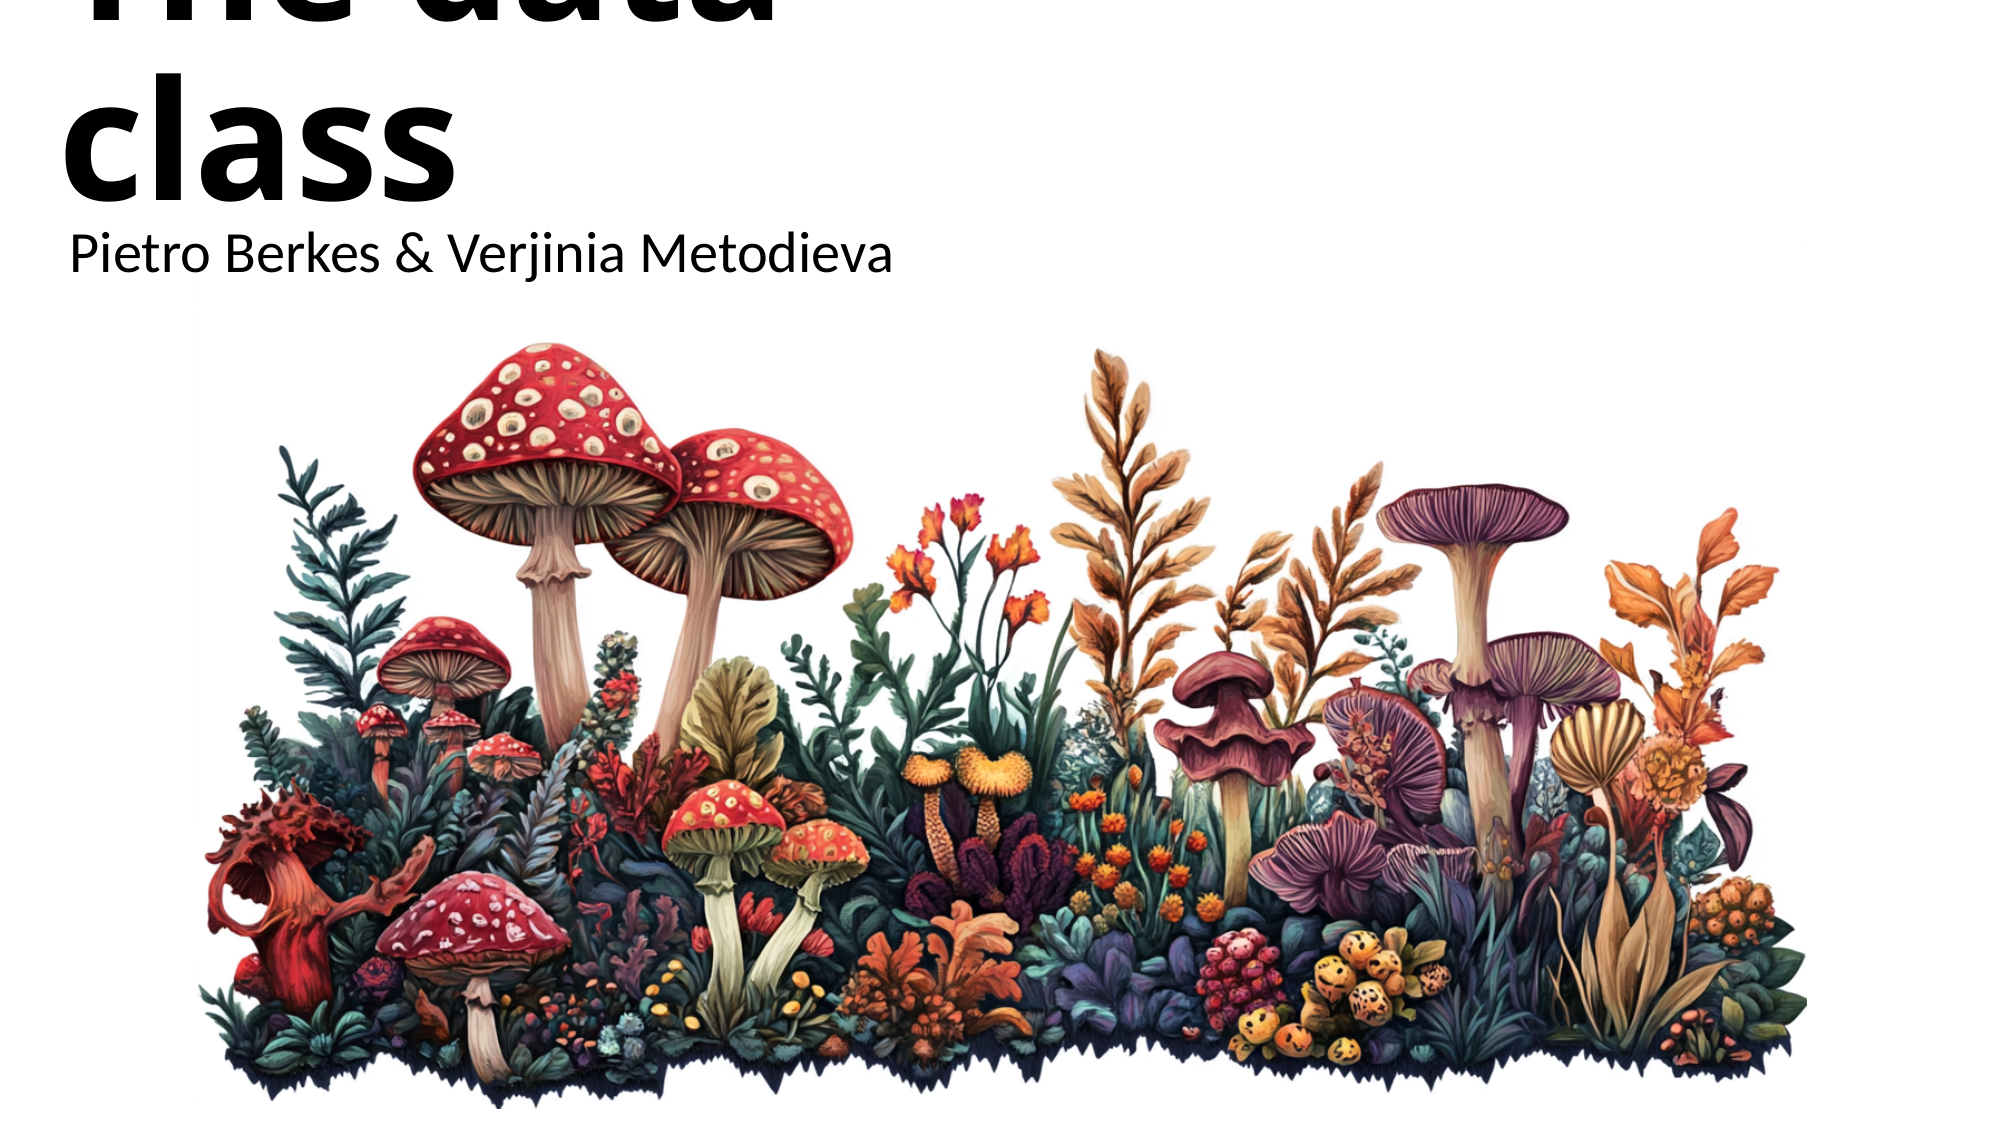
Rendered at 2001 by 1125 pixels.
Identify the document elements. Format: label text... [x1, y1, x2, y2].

picture [193, 243, 1807, 1109]
text_box The data class [43, 0, 1142, 244]
text_box Pietro Berkes & Verjinia Metodieva [54, 214, 1027, 305]
